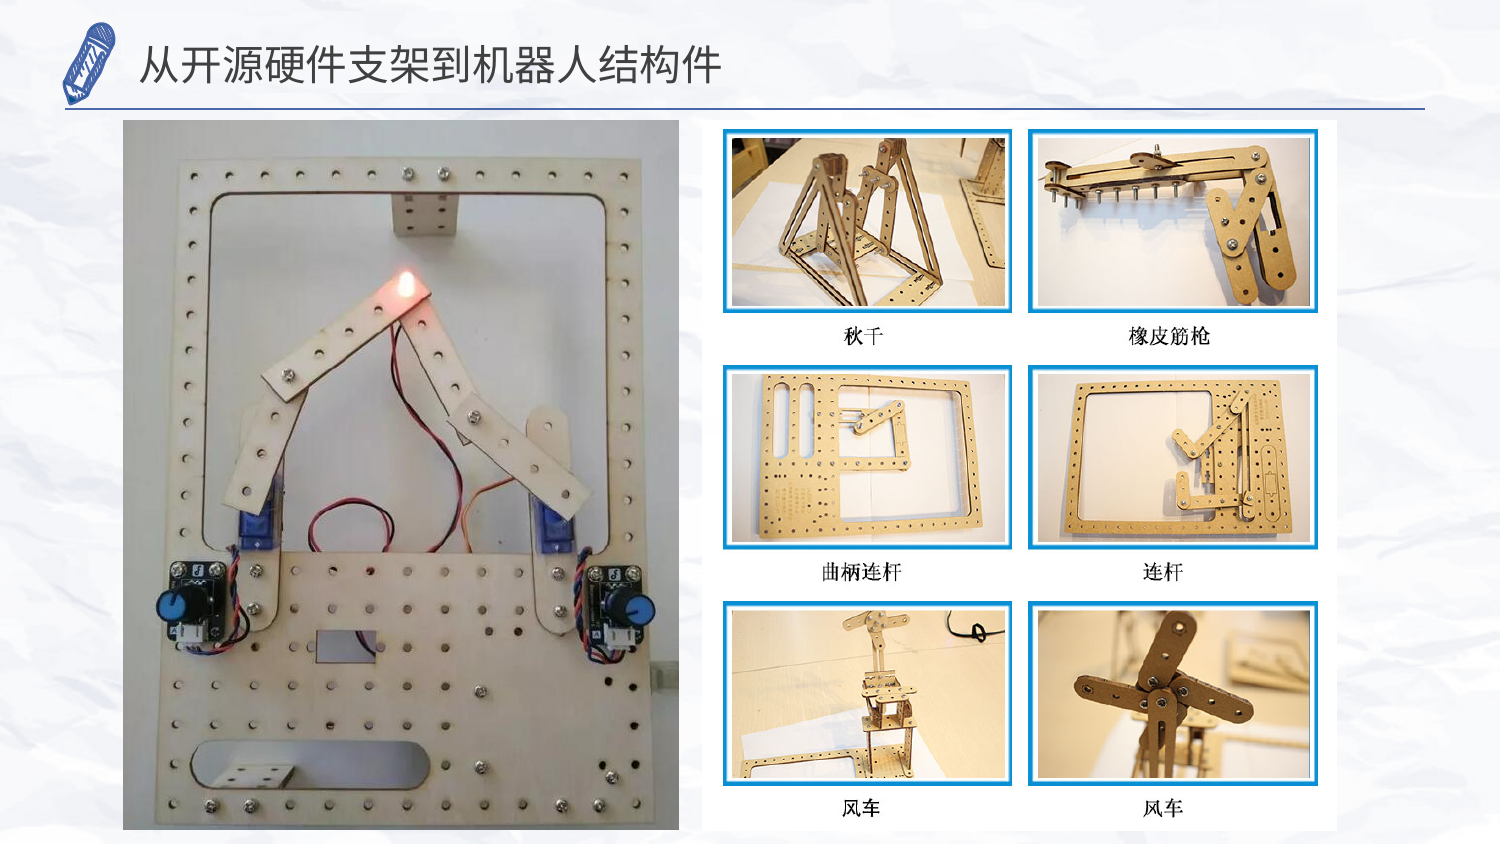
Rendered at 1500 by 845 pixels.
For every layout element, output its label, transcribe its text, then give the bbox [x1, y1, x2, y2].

picture [123, 120, 679, 830]
picture [702, 120, 1337, 831]
text_box 从开源硬件支架到机器人结构件 [123, 31, 762, 97]
picture [121, 11, 537, 93]
